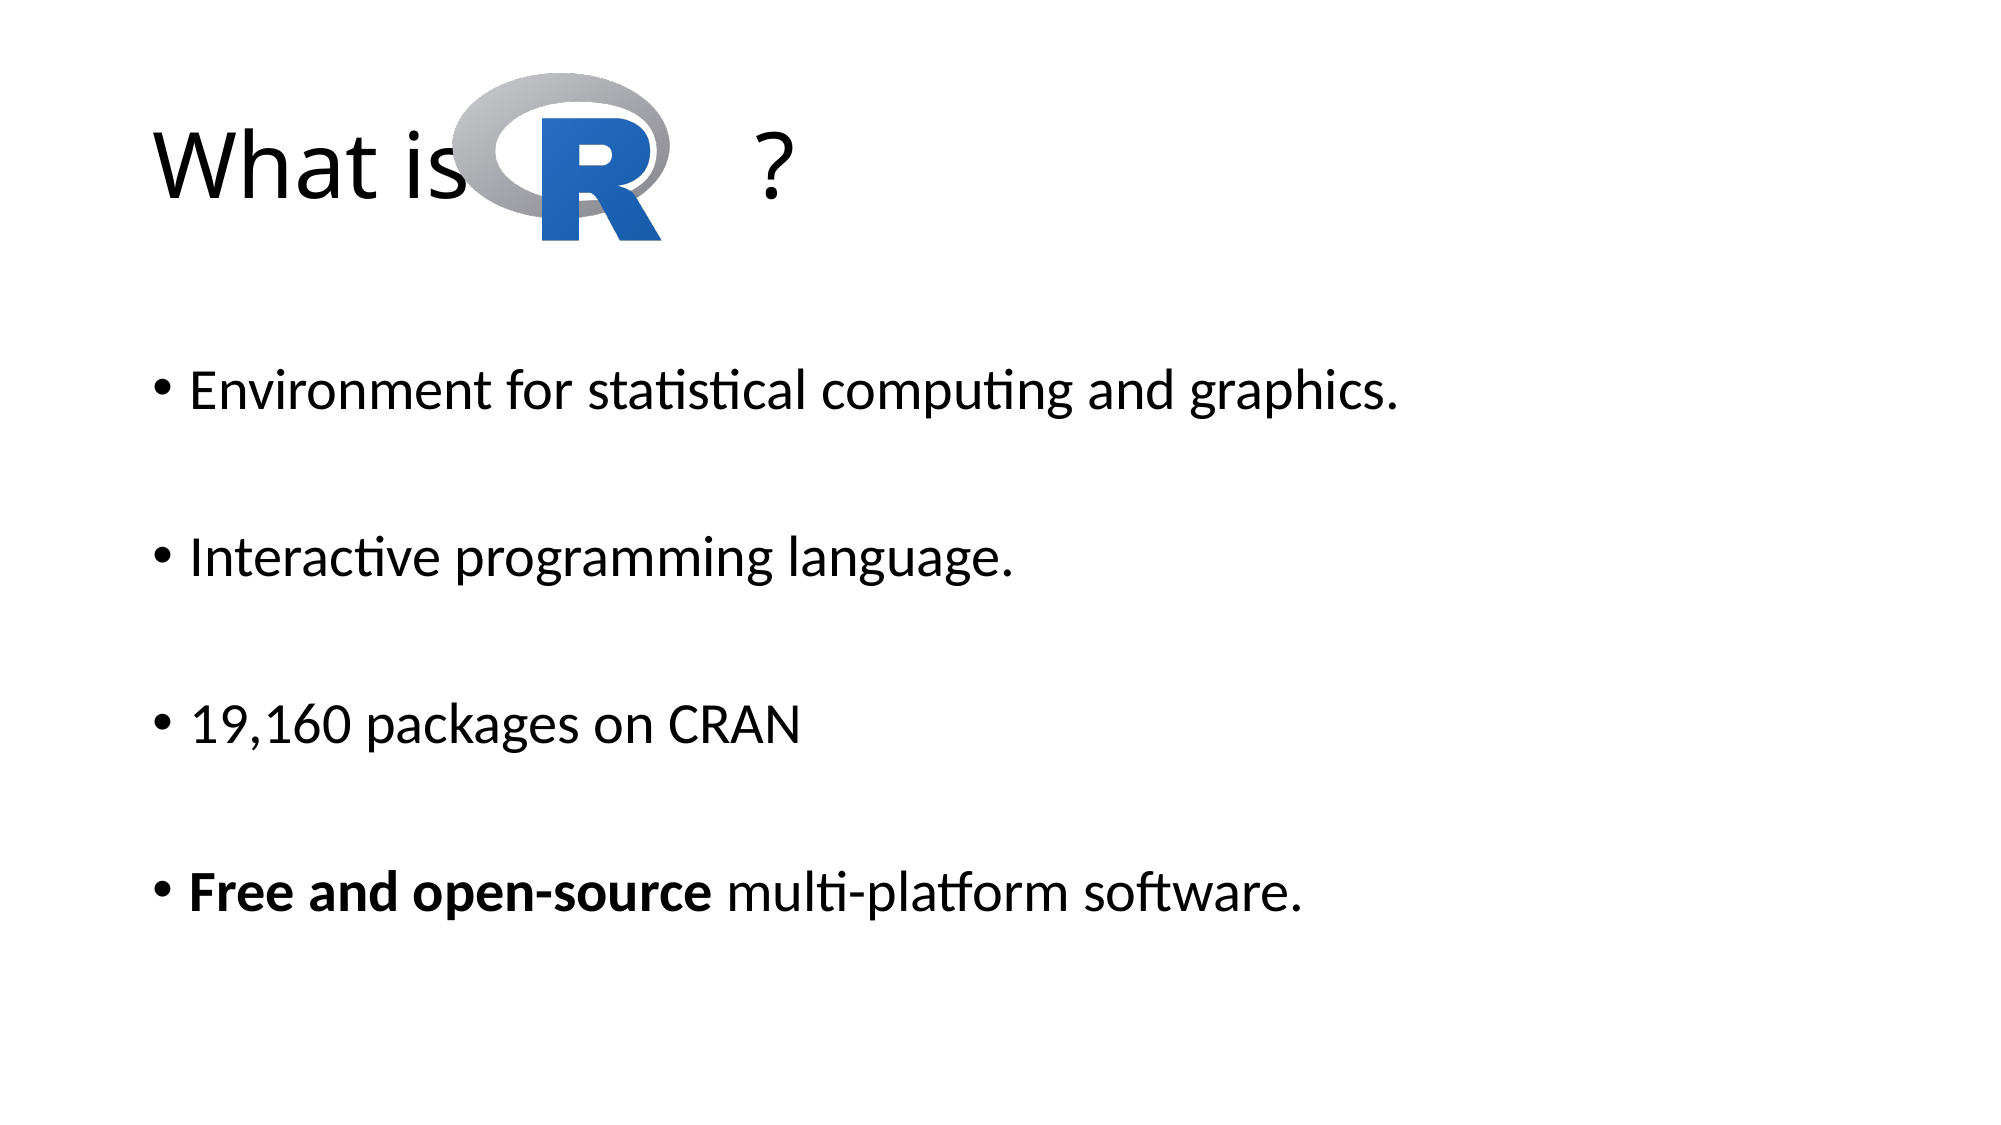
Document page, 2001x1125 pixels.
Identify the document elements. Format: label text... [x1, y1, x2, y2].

title What is ? [137, 59, 1863, 278]
picture [452, 72, 670, 241]
list Environment for statistical computing and graphics. Interactive programming language. 19,160 packages on CRAN Free and open-source multi-platform software. [137, 351, 1863, 1066]
